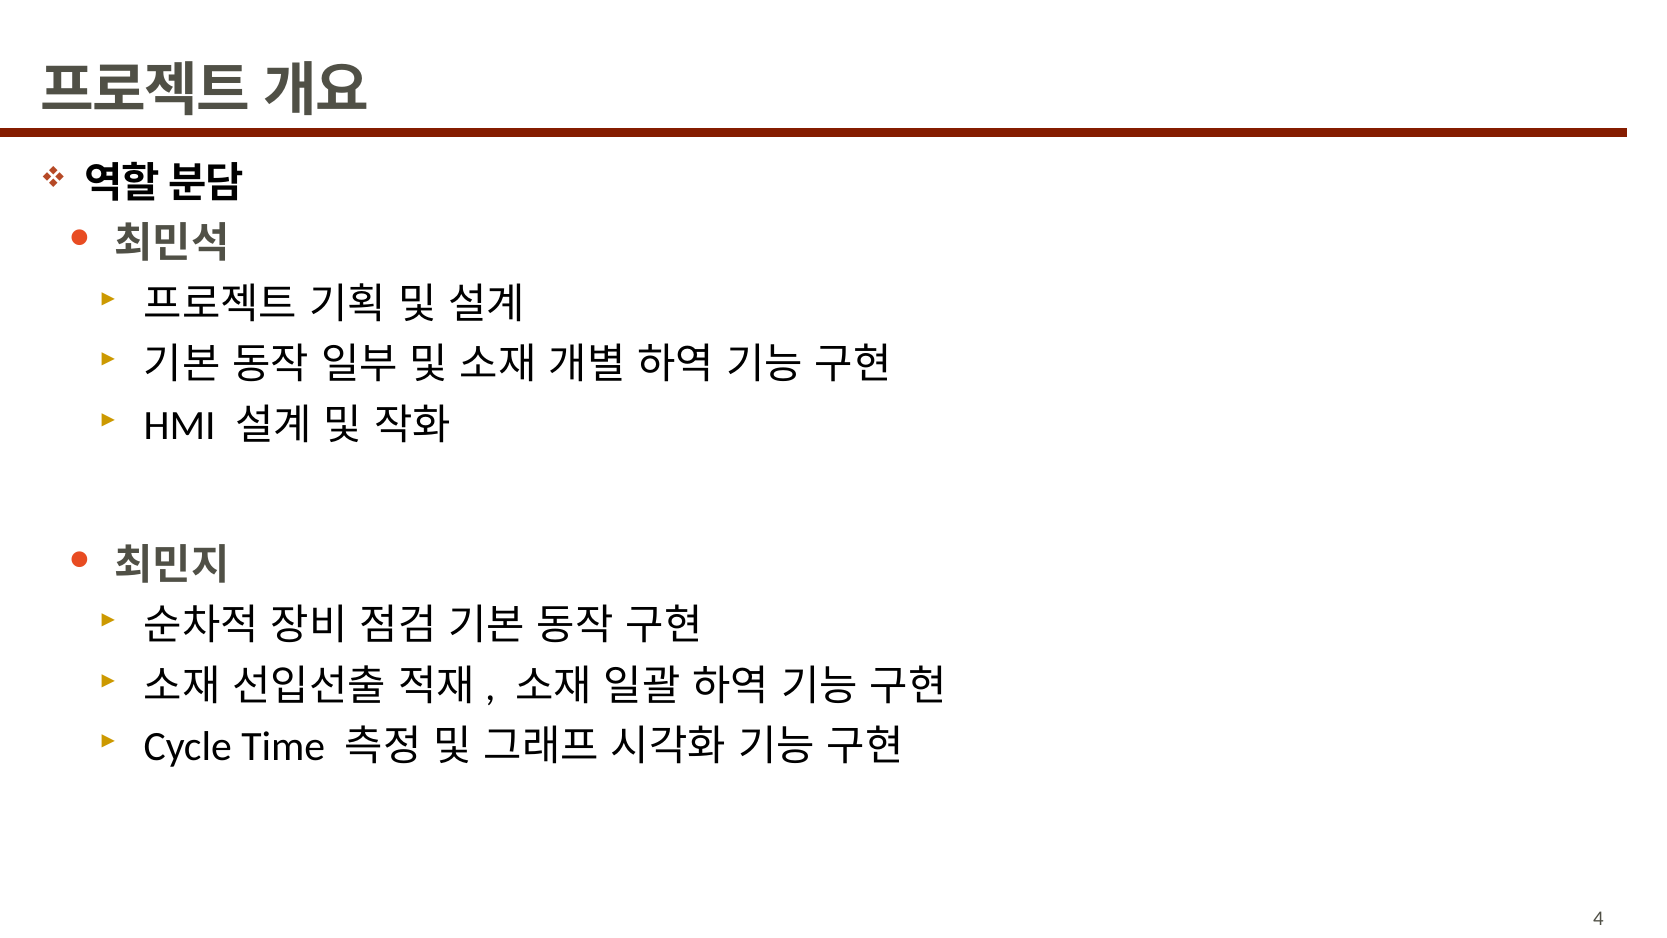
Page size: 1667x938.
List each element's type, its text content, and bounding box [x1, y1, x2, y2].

list 역할 분담 최민석 프로젝트 기획 및 설계 기본 동작 일부 및 소재 개별 하역 기능 구현 HMI 설계 및 작화 최민지 순차적 장비 점검 기본 동작 구현 소재 선입선출 적재, 소재 일괄 하역 기능 구현 Cycle Time 측정 및 그래프 시각화 기능 구현 [40, 155, 1627, 938]
title 프로젝트 개요 [40, 14, 1627, 129]
